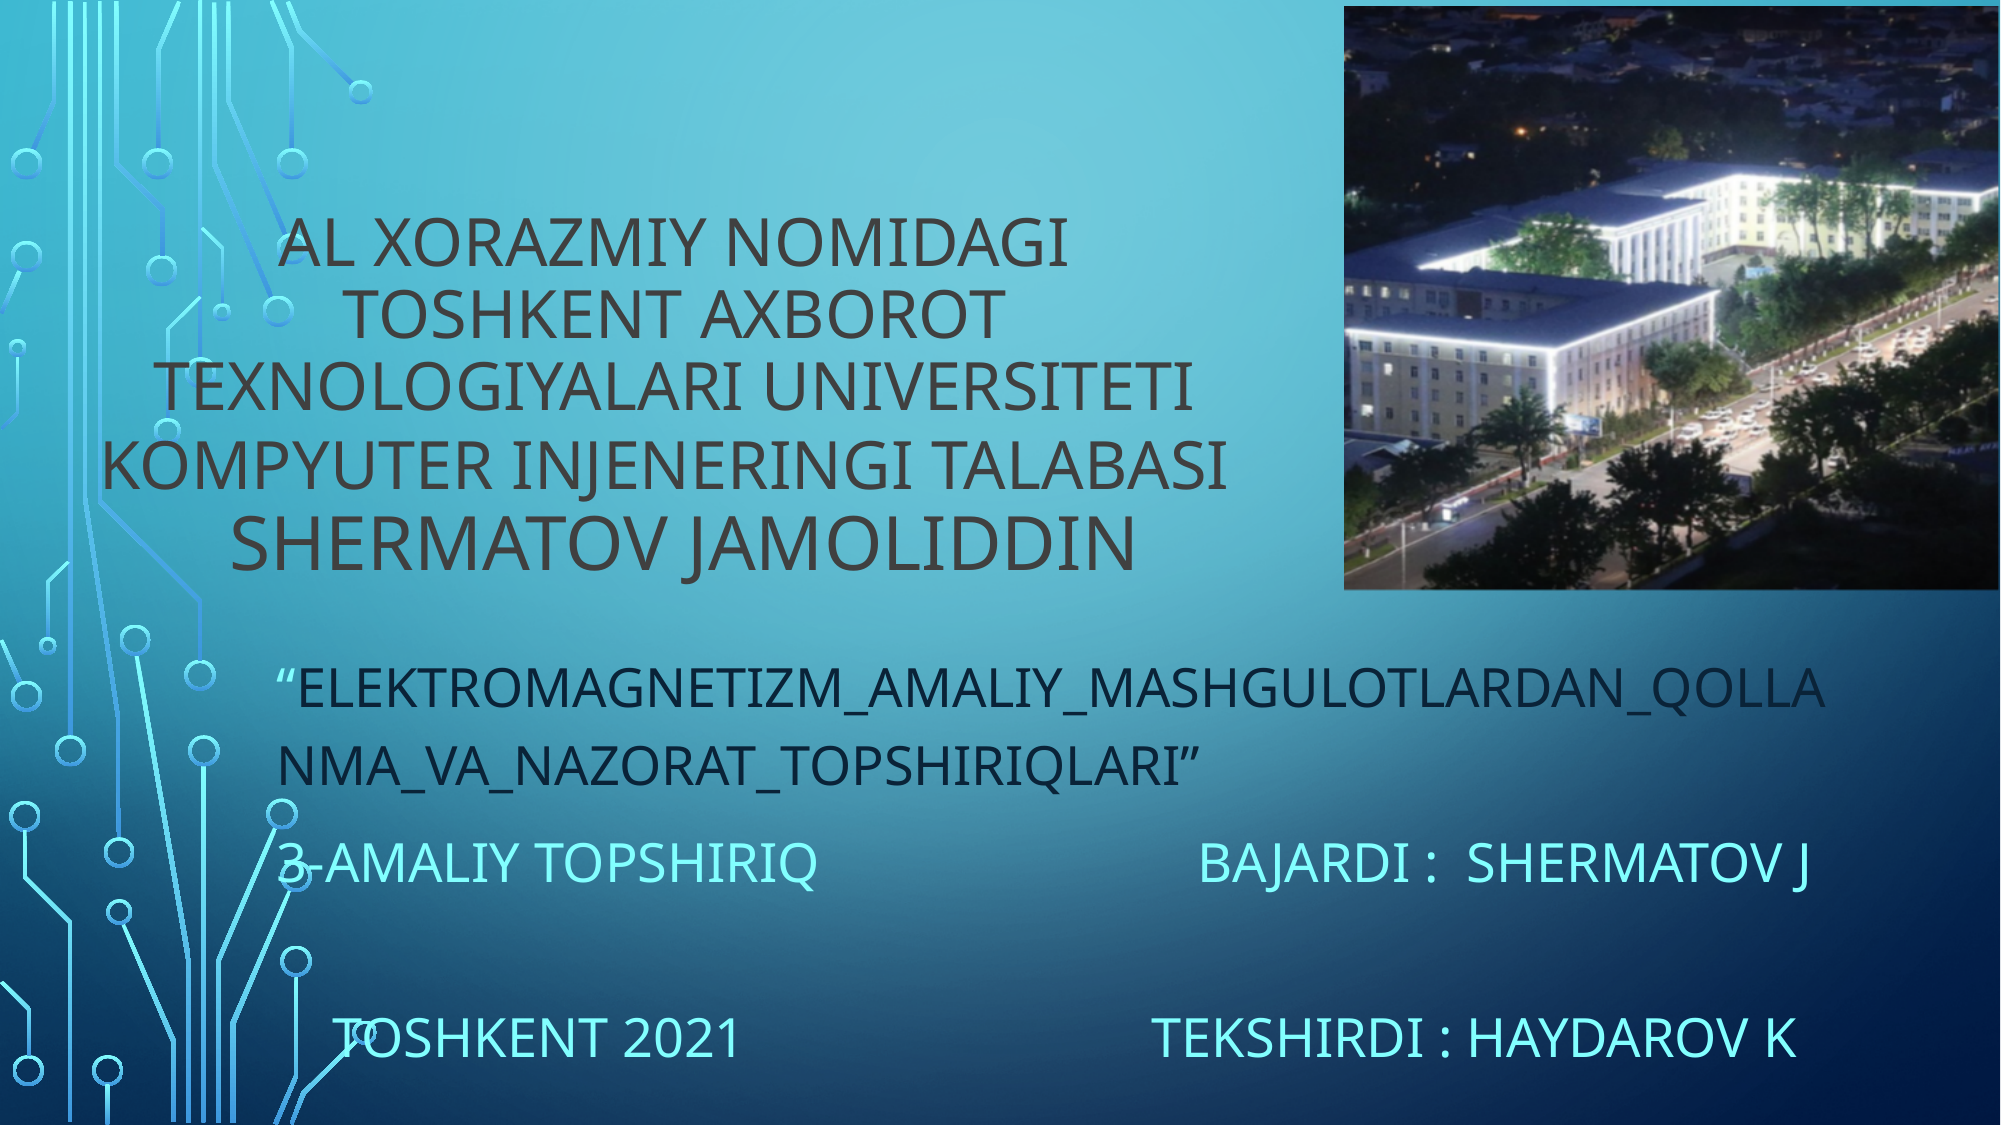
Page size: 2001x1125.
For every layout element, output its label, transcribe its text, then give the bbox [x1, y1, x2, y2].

title Al xorazmiy nomidagi Toshkent axborot texnologiyalari universiteti kompyuter injeneringi talabasi Shermatov Jamoliddin [52, 152, 1298, 685]
picture [1344, 6, 2000, 592]
subtitle “Elektromagnetizm_amaliy_mashgulotlardan_qollanma_va_nazorat_topshiriqlari” 3-Amaliy topshiriq Bajardi : Shermatov J Toshkent 2021 tekshirdi : Haydarov K [261, 632, 1849, 1125]
